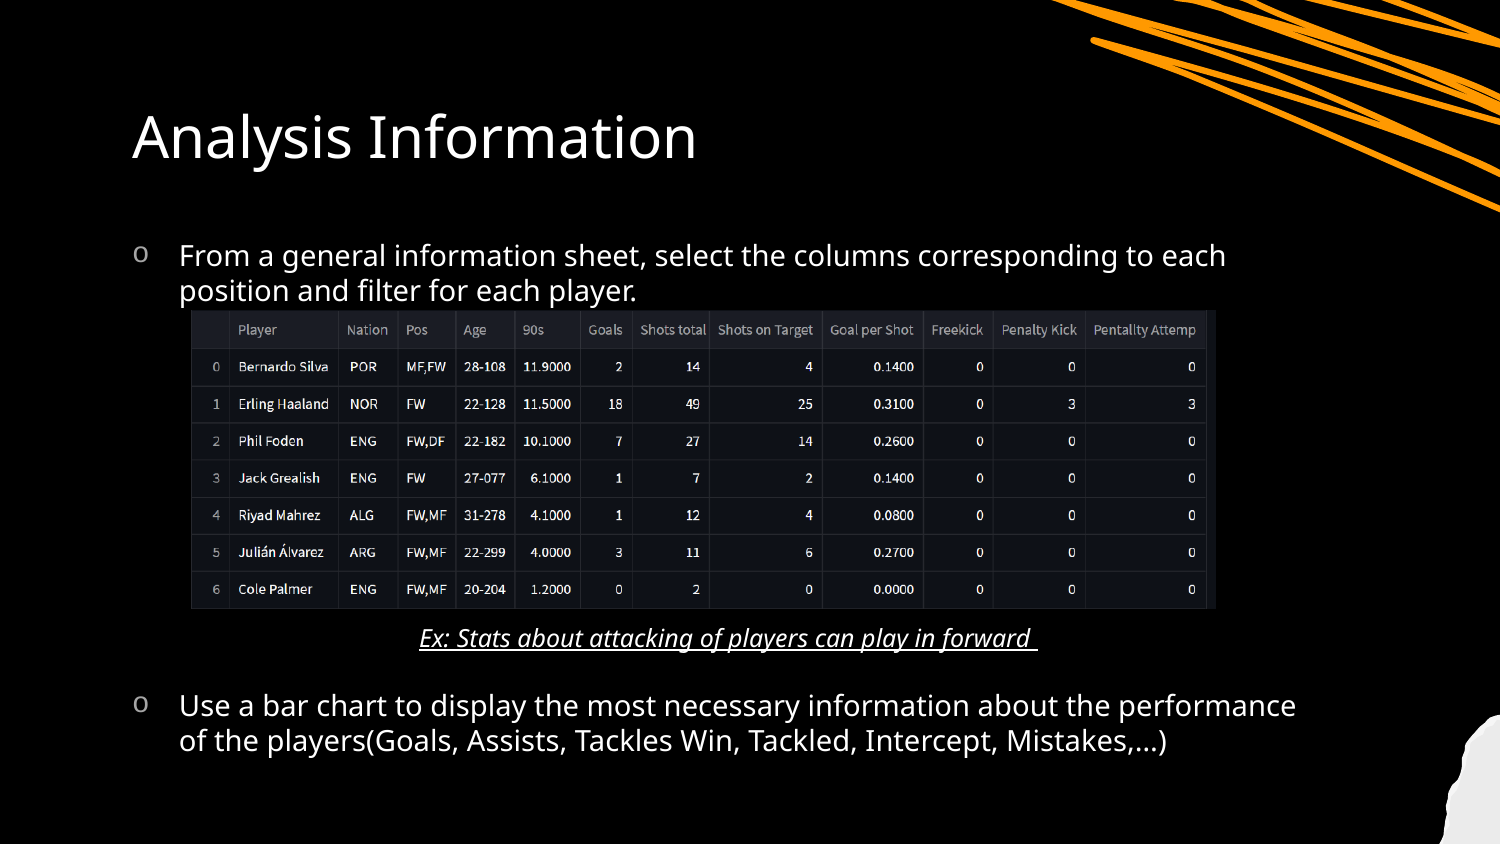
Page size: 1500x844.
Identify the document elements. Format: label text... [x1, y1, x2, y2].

title Analysis Information [116, 88, 1383, 182]
picture [191, 310, 1216, 610]
list From a general information sheet, select the columns corresponding to each position and filter for each player. Ex: Stats about attacking of players can play in forward Use a bar chart to display the most necessary information about the performance of the players(Goals, Assists, Tackles Win, Tackled, Intercept, Mistakes,…) [116, 222, 1341, 756]
